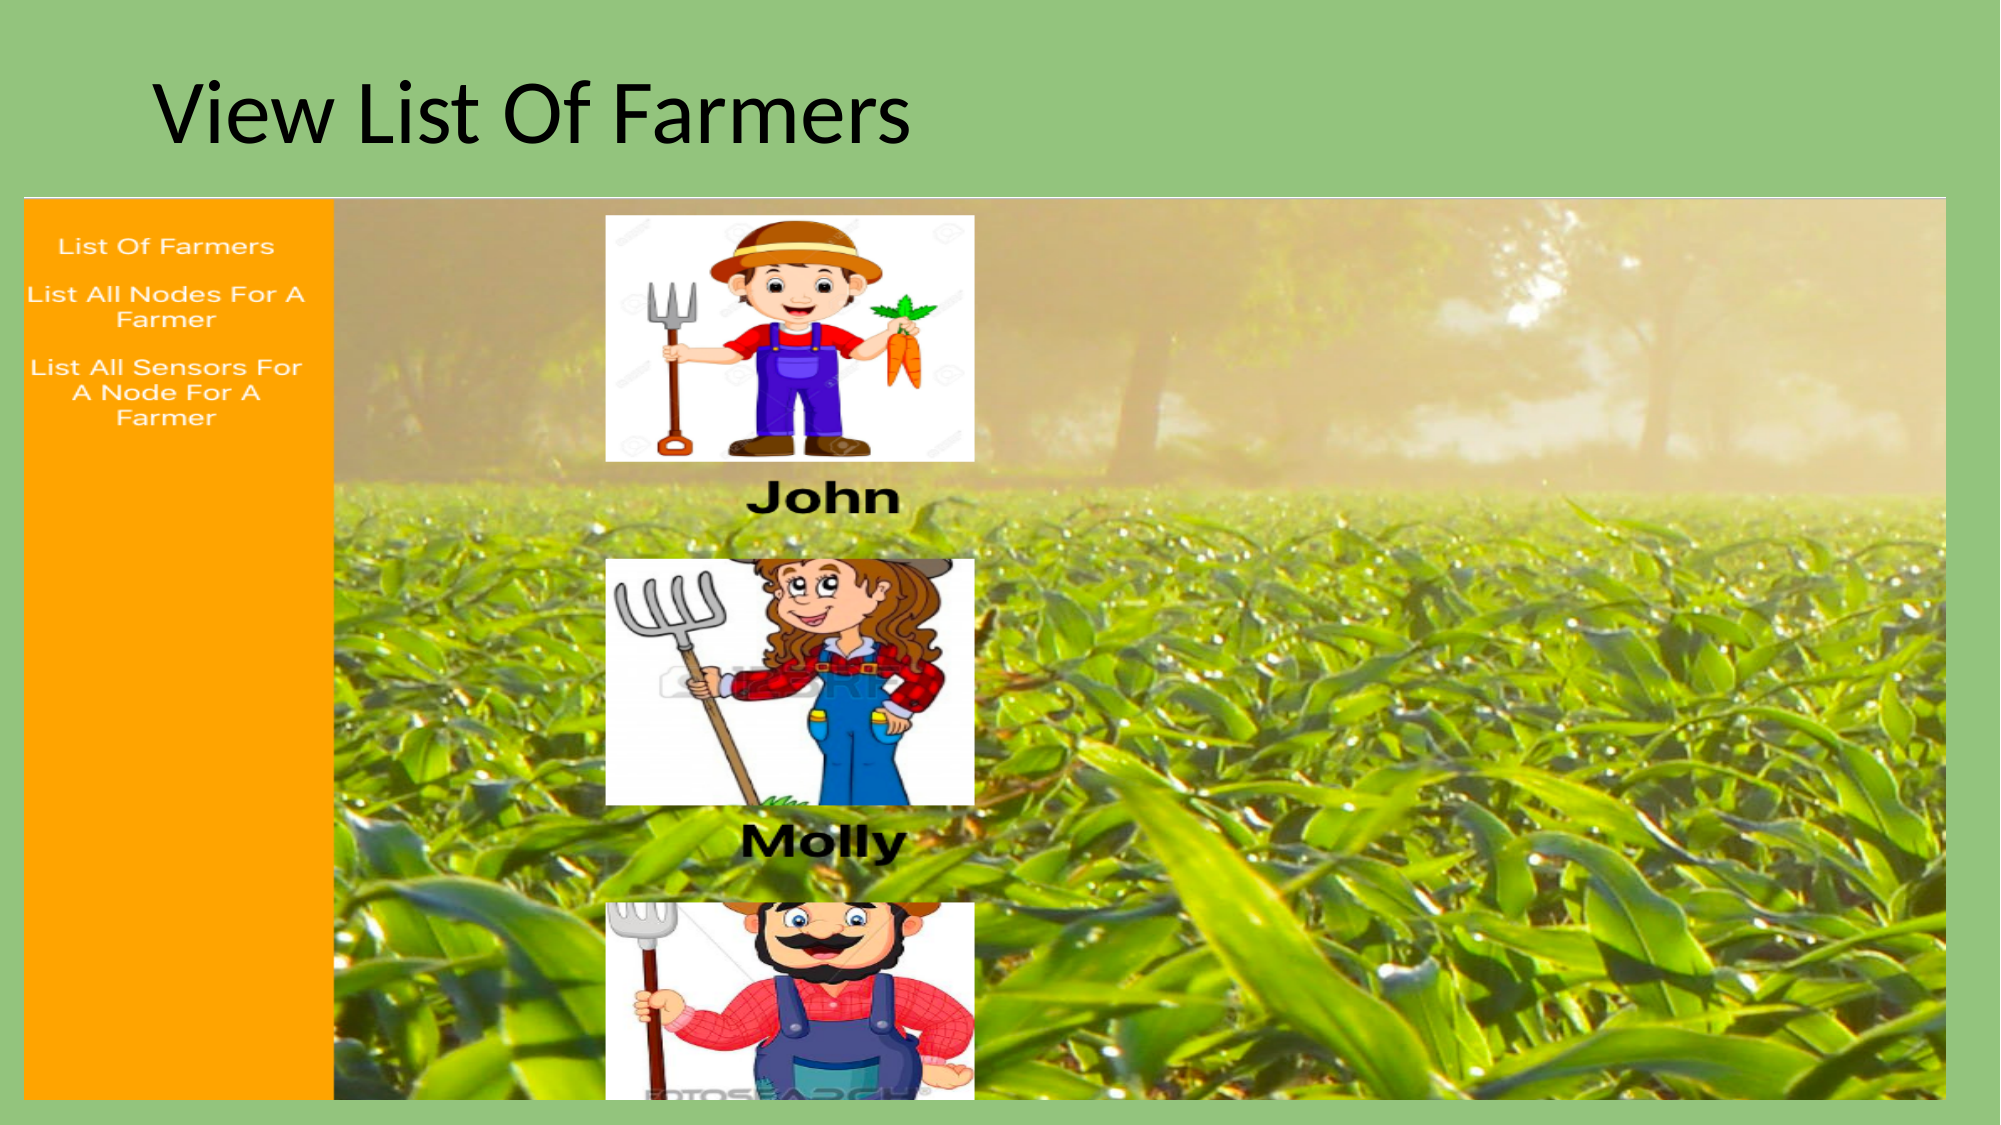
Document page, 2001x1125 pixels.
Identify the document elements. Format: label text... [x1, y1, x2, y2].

title View List Of Farmers [137, 59, 1863, 169]
picture [24, 197, 1946, 1101]
